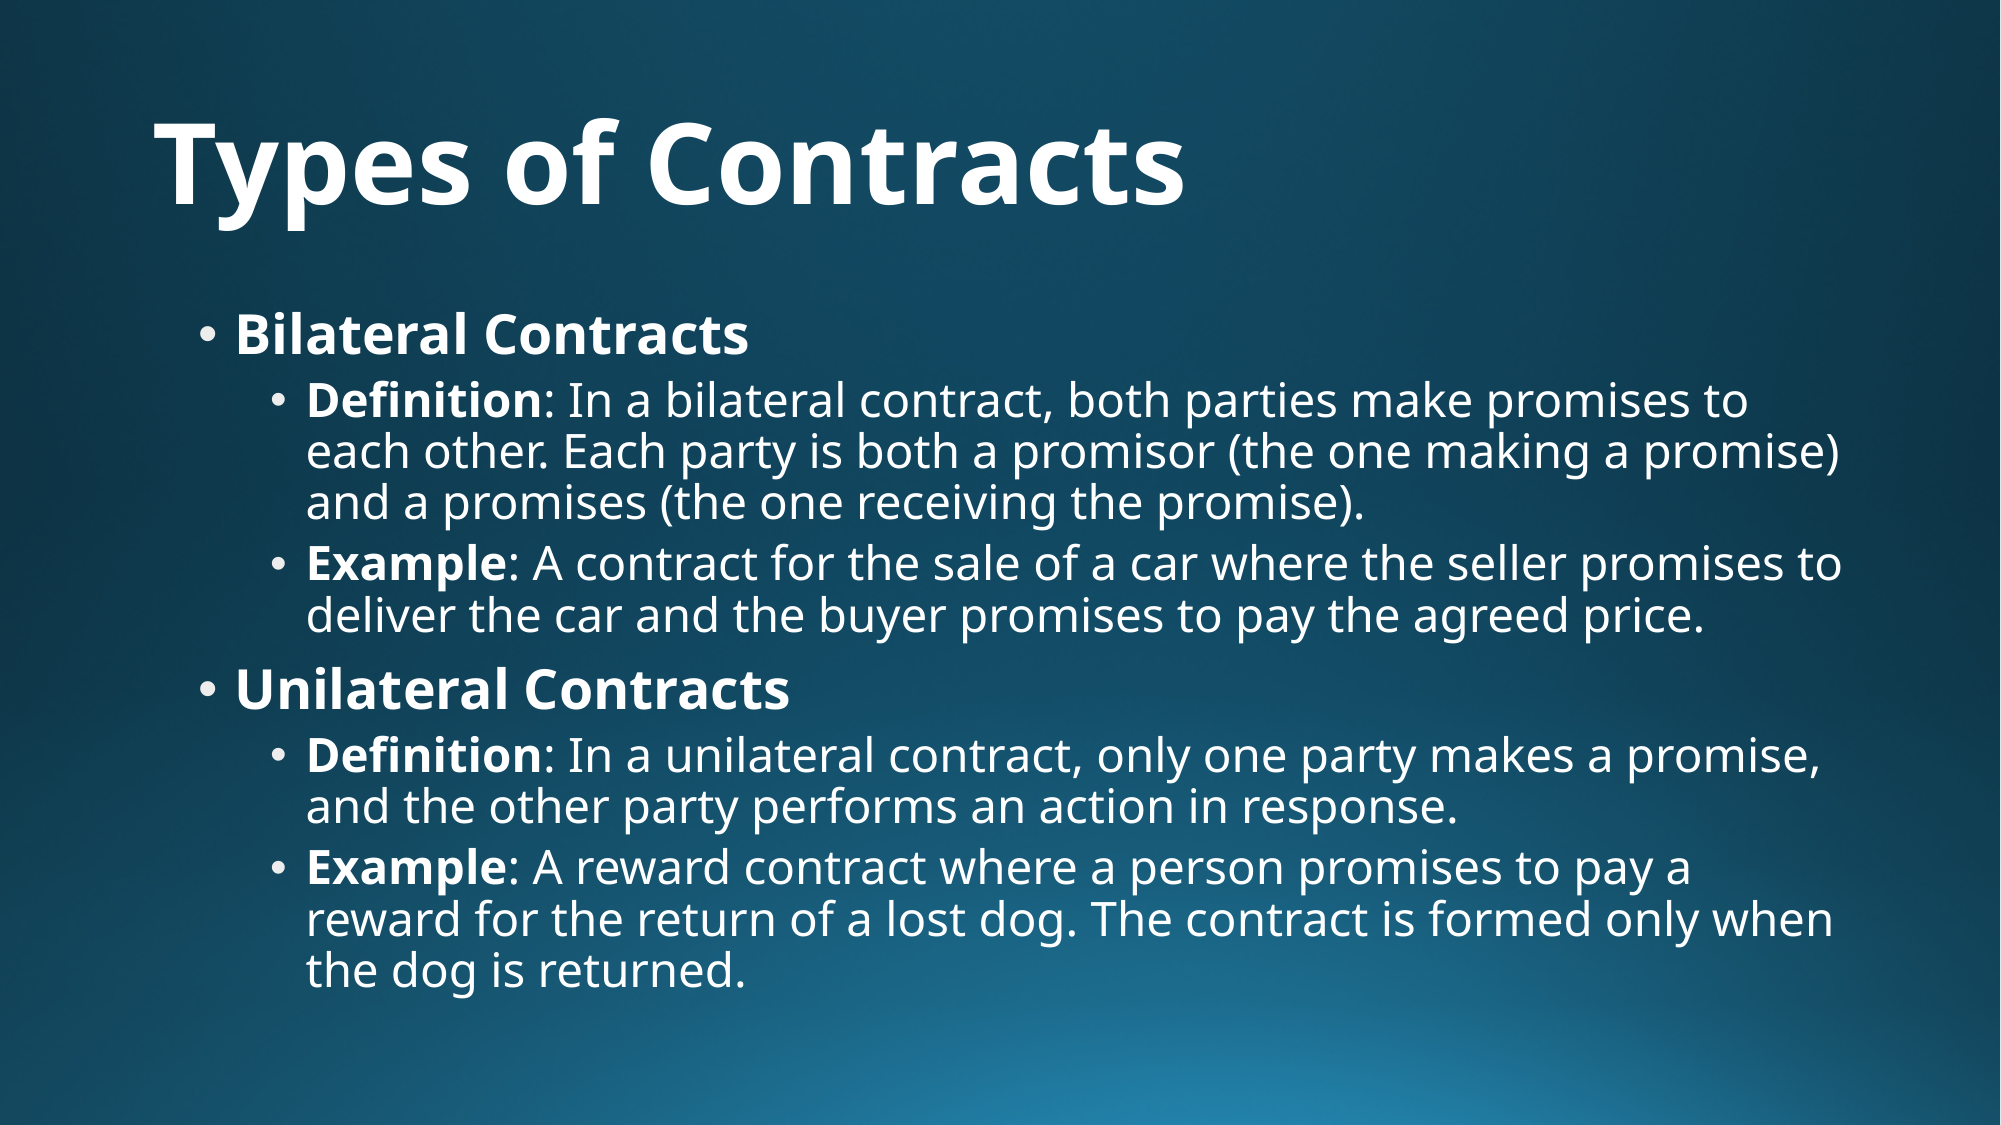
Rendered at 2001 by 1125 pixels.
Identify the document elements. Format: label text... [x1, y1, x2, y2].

picture [0, 0, 2001, 1125]
list Bilateral Contracts Definition: In a bilateral contract, both parties make promises to each other. Each party is both a promisor (the one making a promise) and a promises (the one receiving the promise). Example: A contract for the sale of a car where the seller promises to deliver the car and the buyer promises to pay the agreed price. Unilateral Contracts Definition: In a unilateral contract, only one party makes a promise, and the other party performs an action in response. Example: A reward contract where a person promises to pay a reward for the return of a lost dog. The contract is formed only when the dog is returned. [183, 299, 1863, 1014]
title Types of Contracts [137, 59, 1863, 278]
